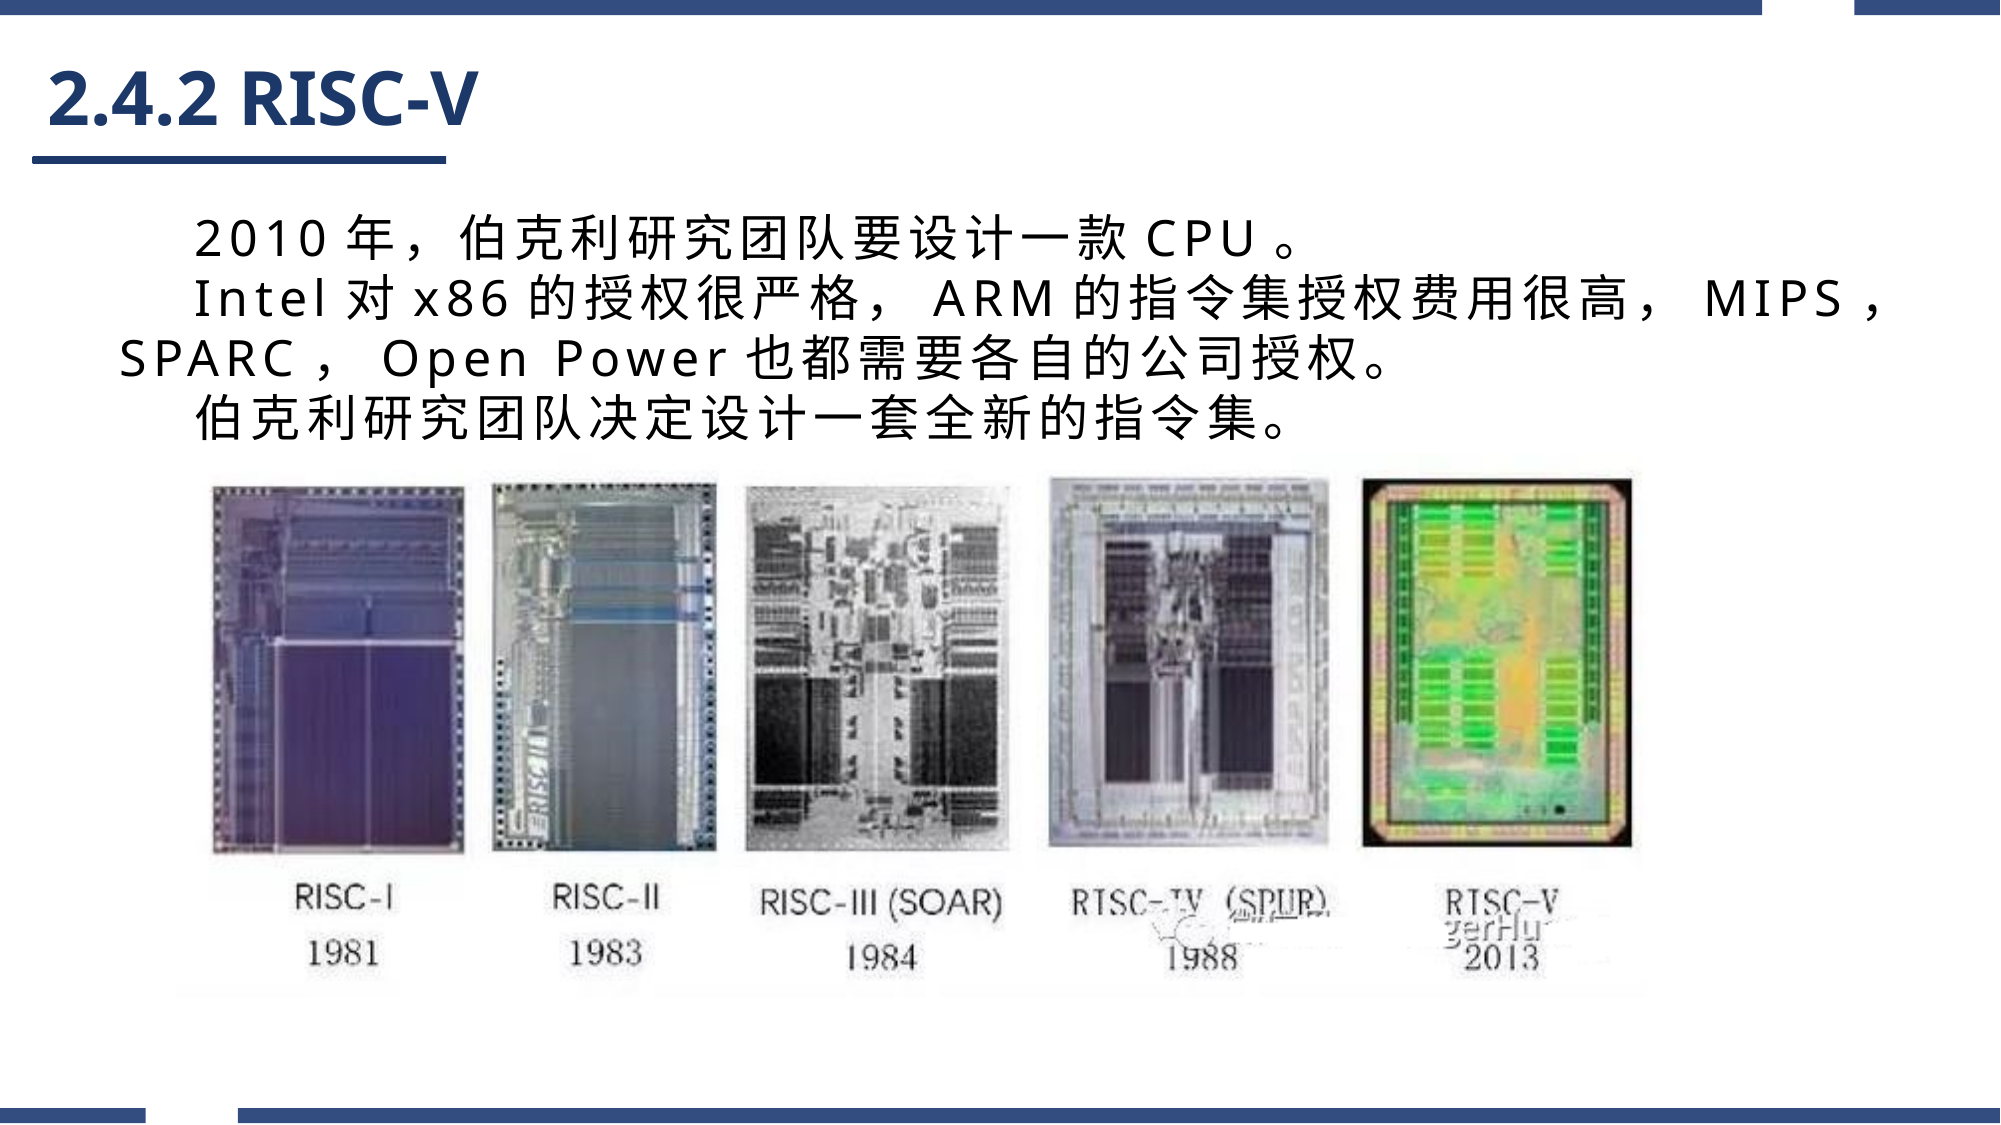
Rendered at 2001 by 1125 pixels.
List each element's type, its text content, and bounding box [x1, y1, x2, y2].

title 2.4.2 RISC-V [32, 52, 973, 152]
text_box 2010年，伯克利研究团队要设计一款CPU。 Intel对x86的授权很严格，ARM的指令集授权费用很高，MIPS，SPARC，Open Power也都需要各自的公司授权。 伯克利研究团队决定设计一套全新的指令集。 [105, 198, 1926, 574]
picture [174, 453, 1666, 1005]
